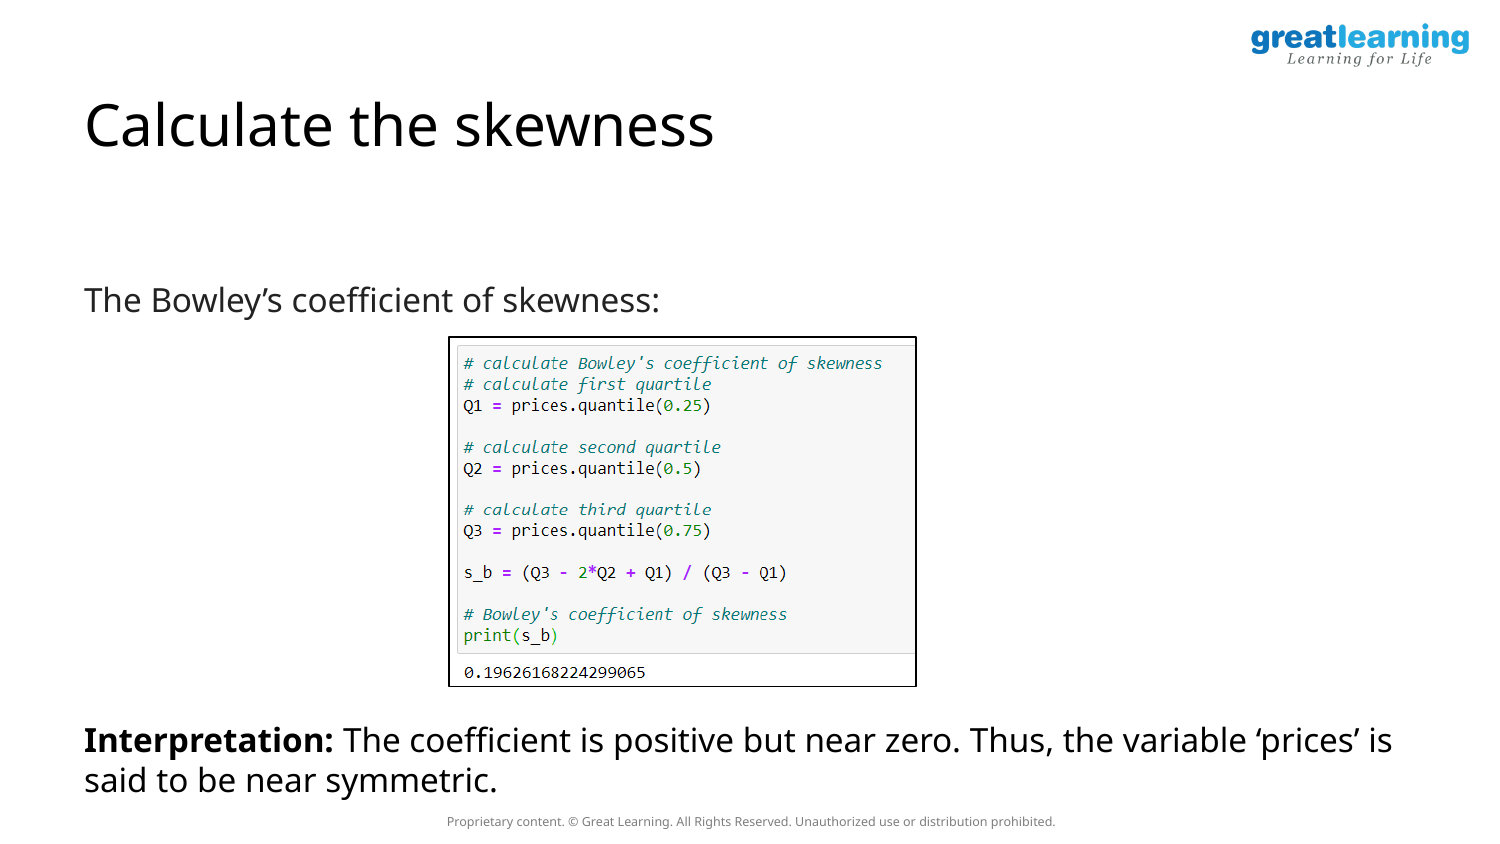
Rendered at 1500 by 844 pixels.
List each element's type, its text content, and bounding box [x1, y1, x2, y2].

text_box The Bowley’s coefficient of skewness: [69, 257, 1447, 319]
text_box Interpretation: The coefficient is positive but near zero. Thus, the variable ‘prices’ is said to be near symmetric. [69, 704, 1447, 814]
picture [449, 337, 916, 686]
picture [1251, 23, 1469, 67]
title Calculate the skewness [69, 72, 1175, 167]
